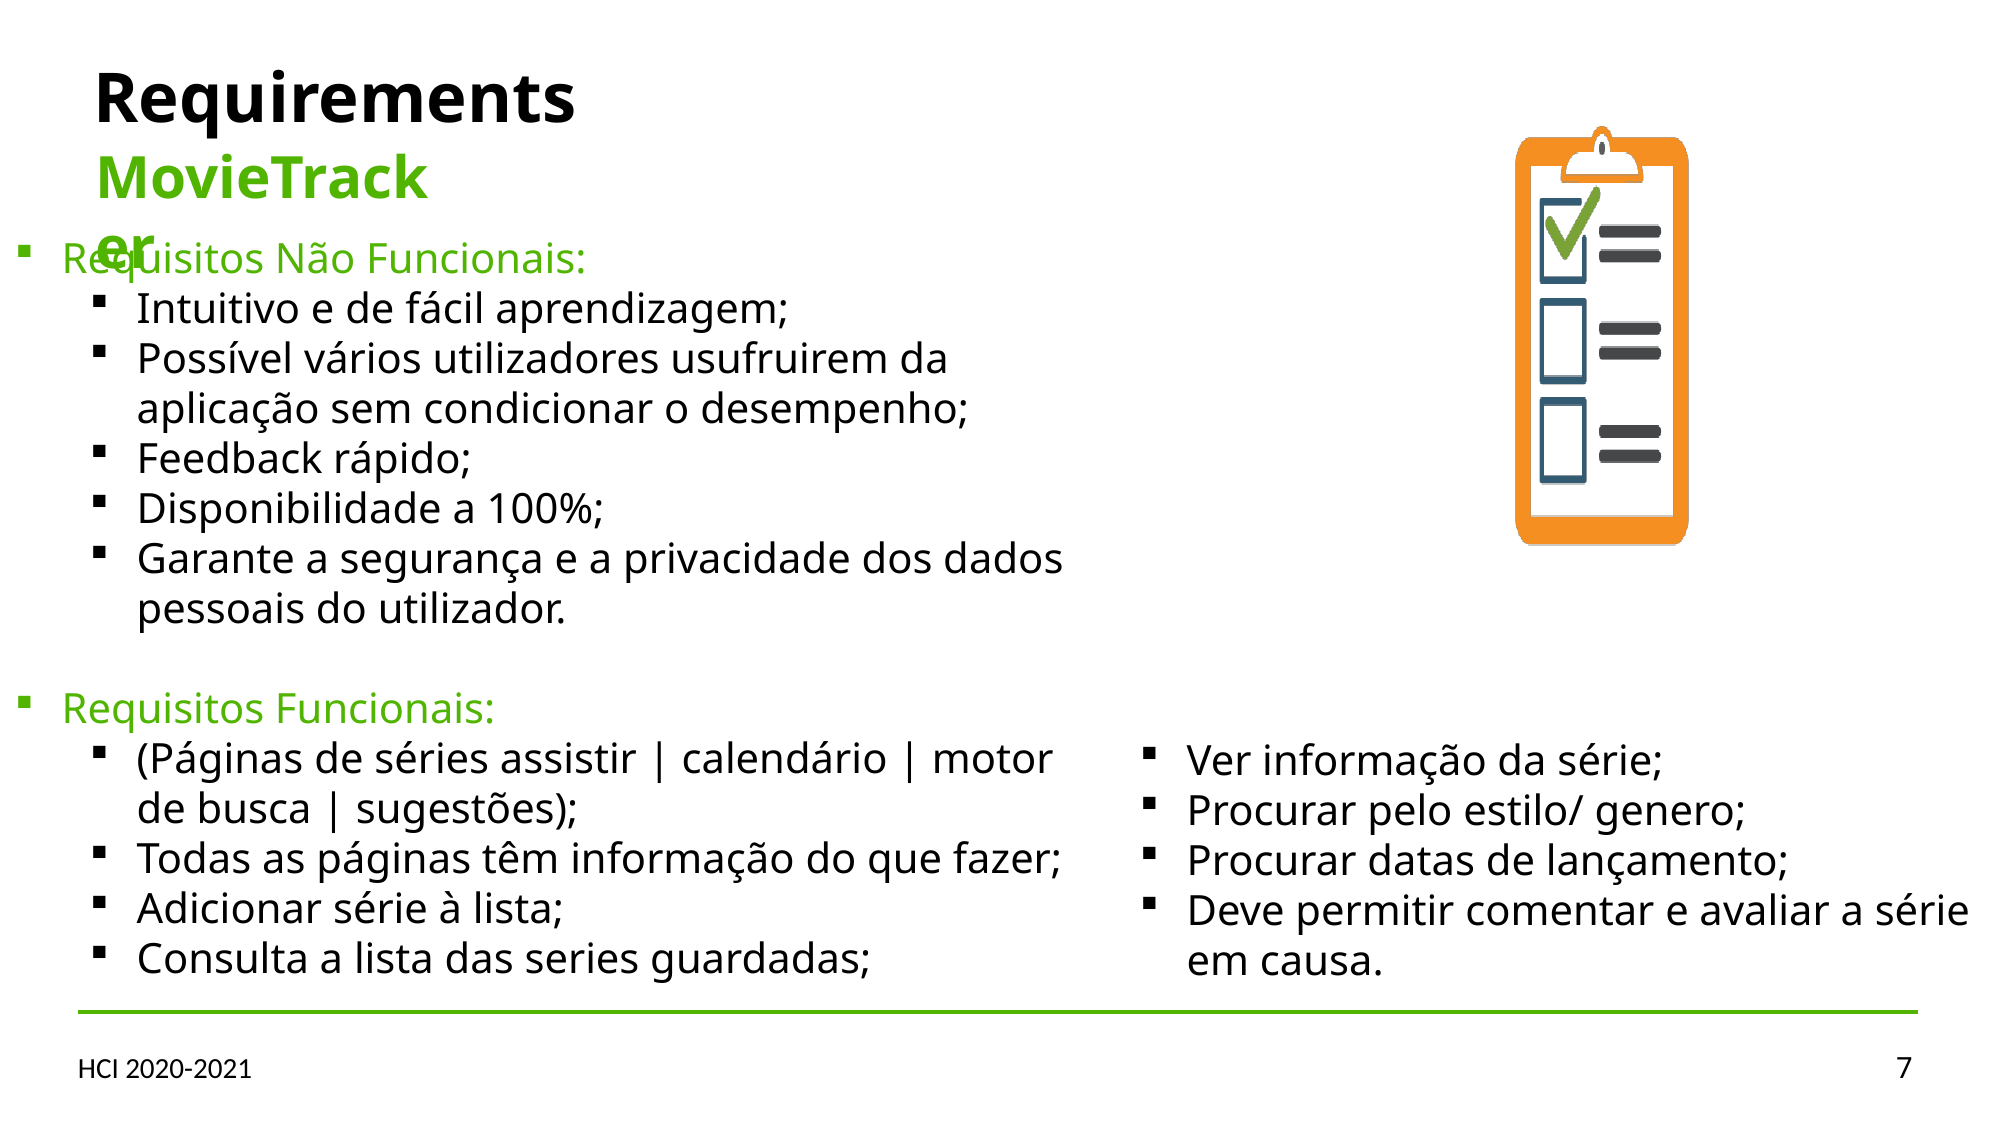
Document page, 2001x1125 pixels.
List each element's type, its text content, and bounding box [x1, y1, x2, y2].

text_box Requisitos Não Funcionais: Intuitivo e de fácil aprendizagem; Possível vários utilizadores usufruirem da aplicação sem condicionar o desempenho; Feedback rápido; Disponibilidade a 100%; Garante a segurança e a privacidade dos dados pessoais do utilizador. Requisitos Funcionais: (Páginas de séries assistir | calendário | motor de busca | sugestões); Todas as páginas têm informação do que fazer; Adicionar série à lista; Consulta a lista das series guardadas; [0, 224, 1109, 1090]
picture [1396, 100, 1808, 628]
text_box MovieTracker [95, 140, 435, 280]
text_box 7 [1807, 1041, 1928, 1093]
text_box Ver informação da série; Procurar pelo estilo/ genero; Procurar datas de lançamento; Deve permitir comentar e avaliar a série em causa. [1050, 726, 1997, 1037]
text_box HCI 2020-2021 [63, 1041, 606, 1093]
text_box Requirements [78, 54, 1922, 146]
